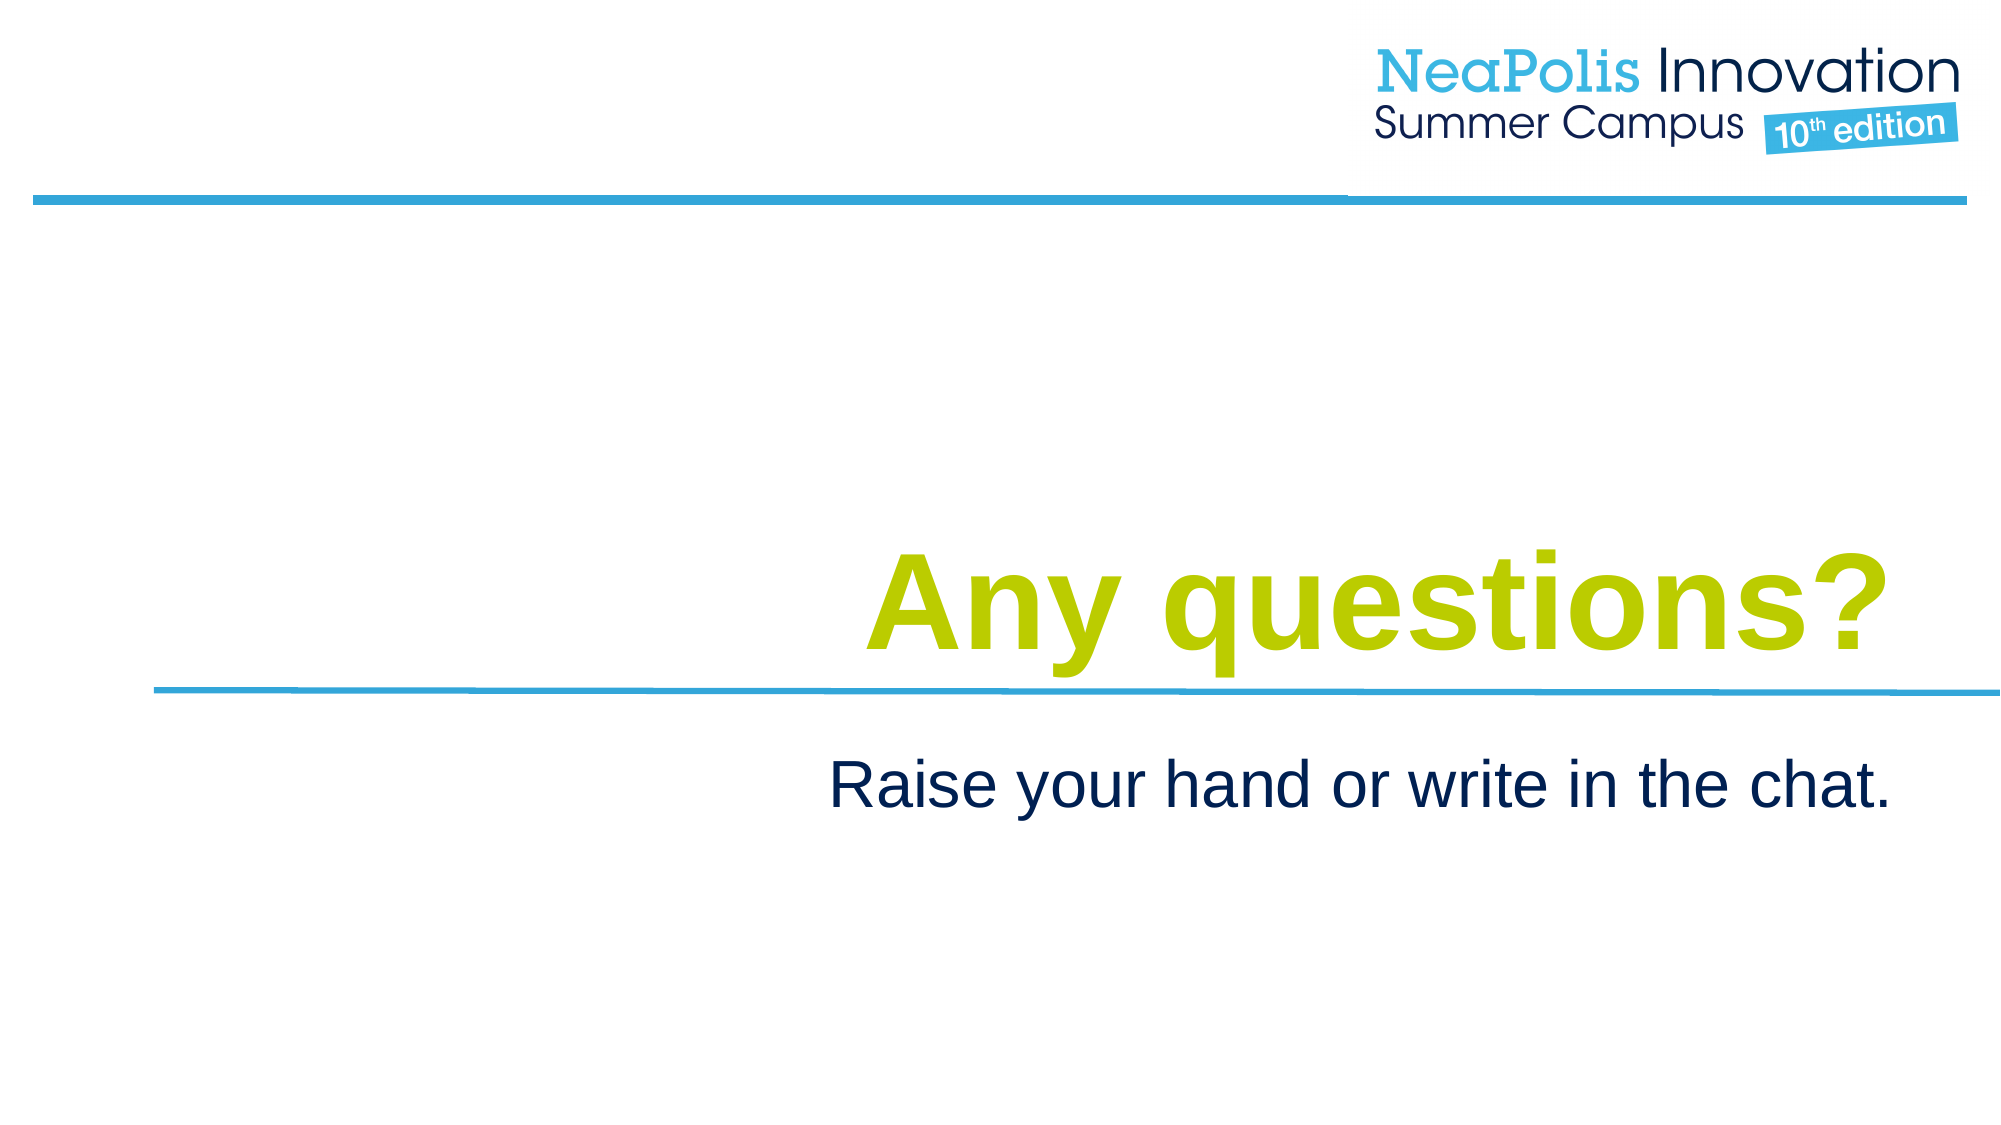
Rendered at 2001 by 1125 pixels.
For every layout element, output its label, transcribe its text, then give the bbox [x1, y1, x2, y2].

text_box Any questions? [171, 316, 1910, 687]
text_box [153, 689, 2000, 693]
picture [1348, 0, 1990, 196]
text_box Raise your hand or write in the chat. [171, 704, 1910, 825]
